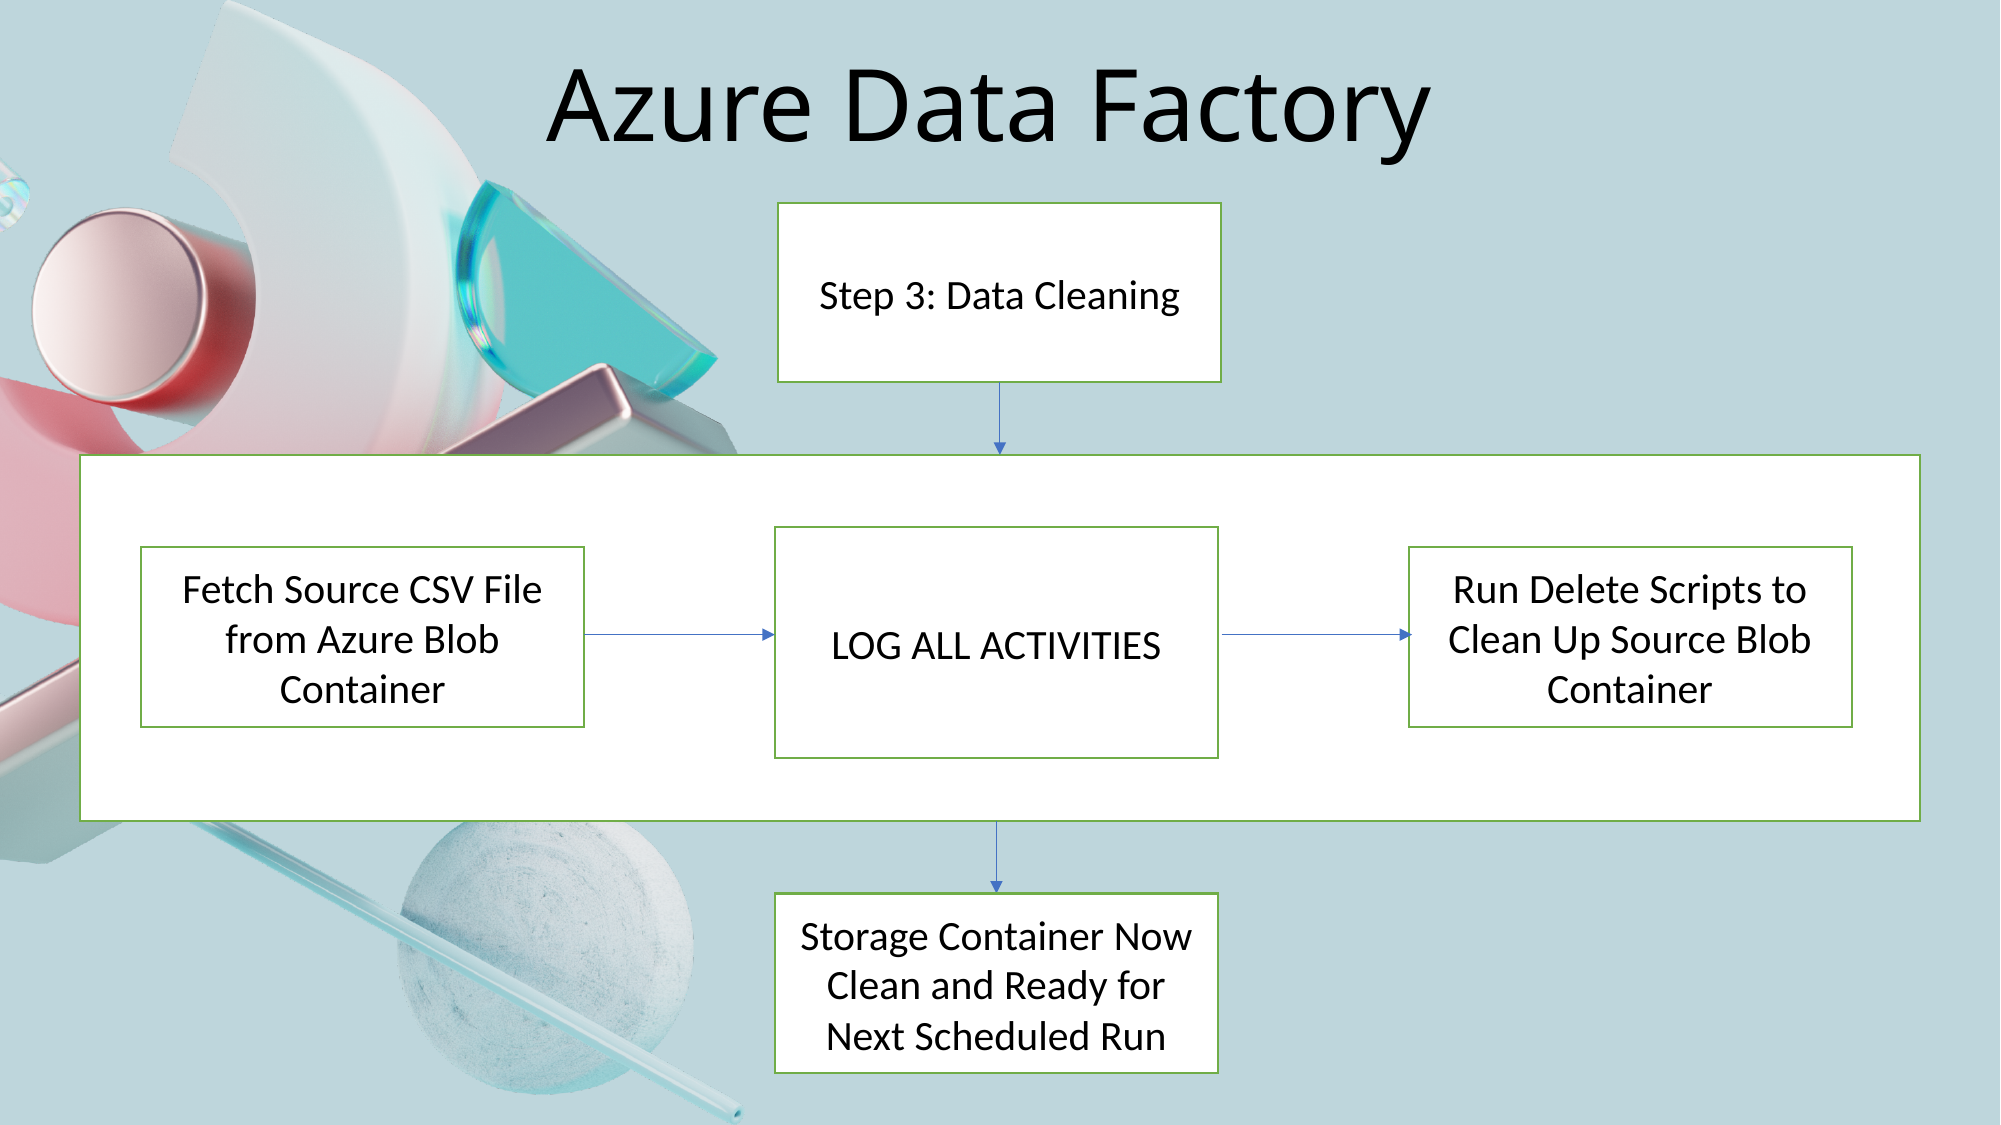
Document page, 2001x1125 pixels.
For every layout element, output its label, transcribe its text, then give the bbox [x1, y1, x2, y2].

picture [0, 0, 745, 1125]
text_box Azure Data Factory [745, 40, 2000, 140]
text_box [79, 202, 1920, 1074]
